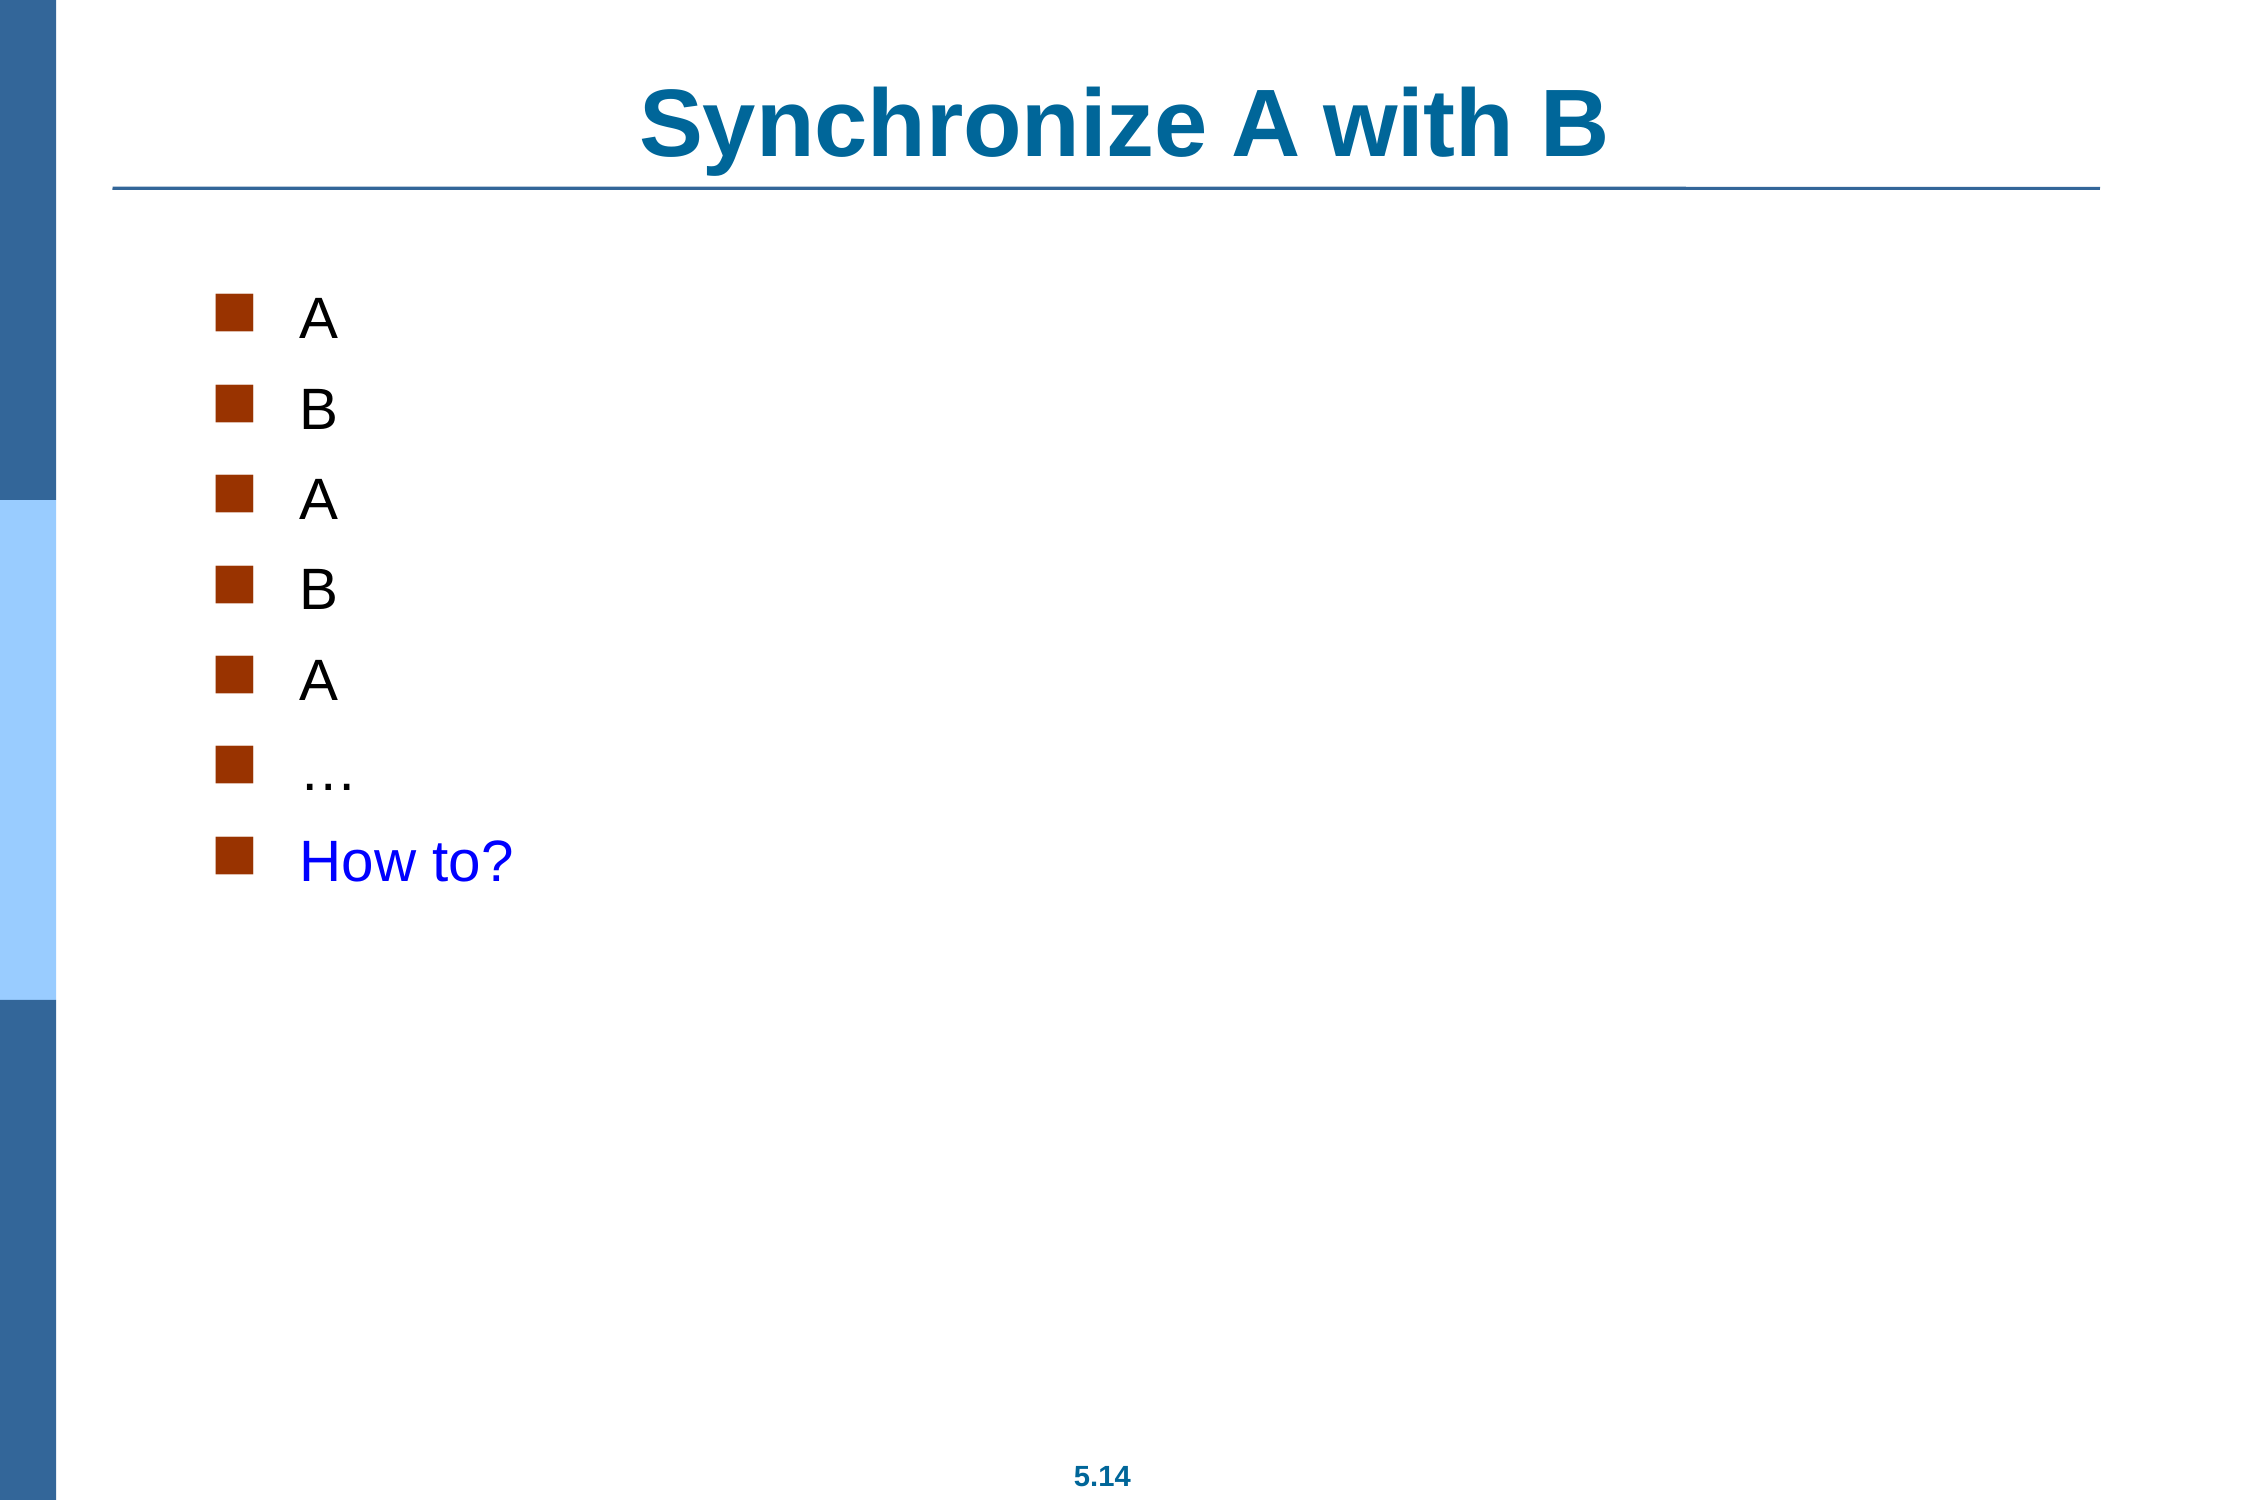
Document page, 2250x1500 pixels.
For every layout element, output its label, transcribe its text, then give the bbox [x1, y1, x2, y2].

title Synchronize A with B [112, 60, 2138, 187]
list A B A B A … How to? [198, 269, 2224, 1261]
